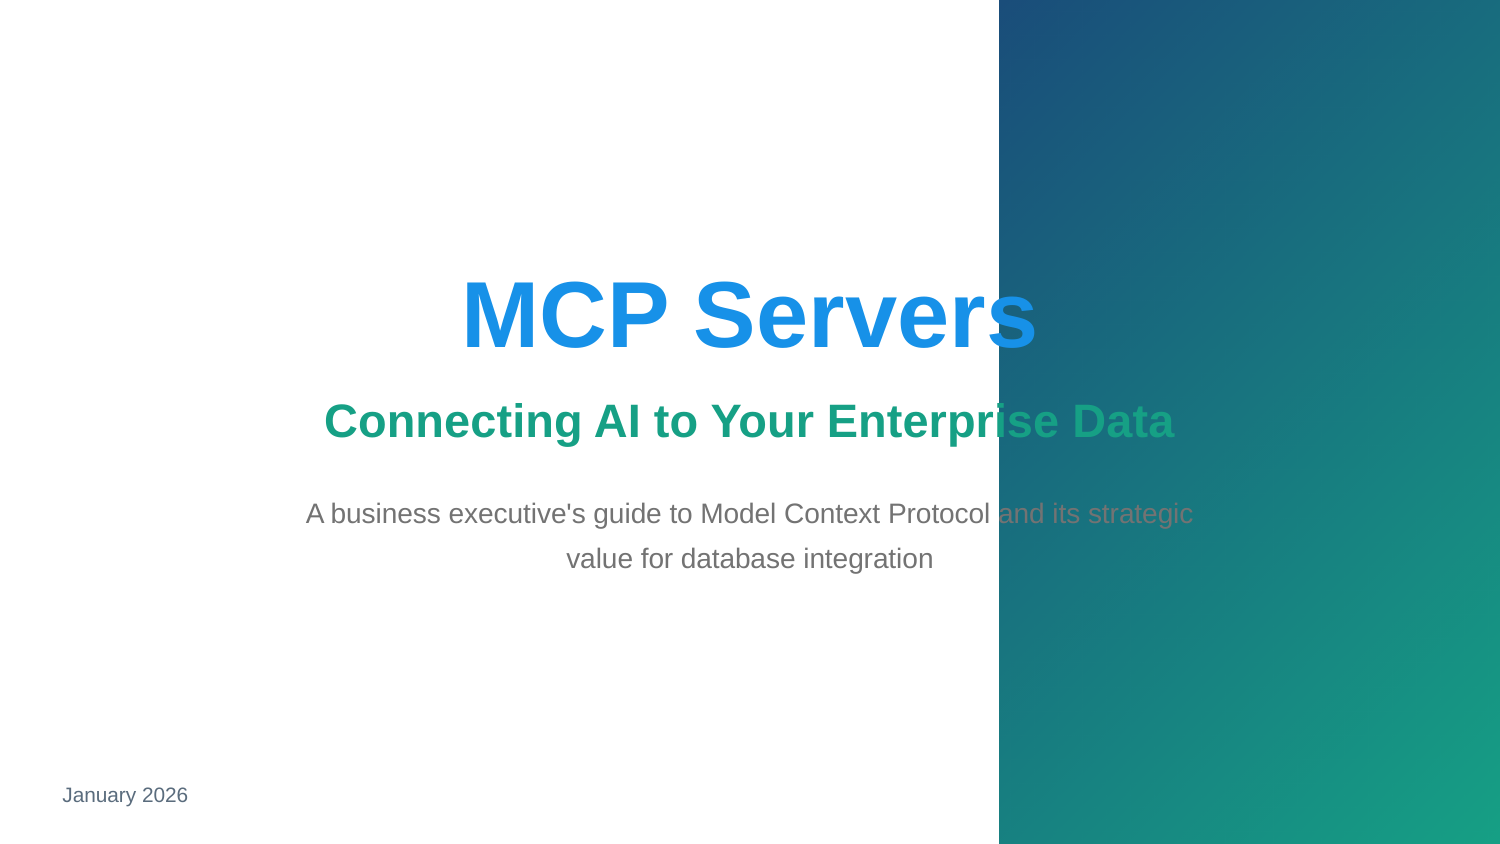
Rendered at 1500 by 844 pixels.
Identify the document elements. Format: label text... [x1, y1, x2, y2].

text_box January 2026 [62, 781, 999, 807]
text_box Connecting AI to Your Enterprise Data [317, 390, 999, 448]
picture [999, 0, 1500, 844]
text_box MCP Servers [455, 262, 999, 366]
text_box A business executive's guide to Model Context Protocol and its strategic value for database integration [303, 484, 999, 575]
